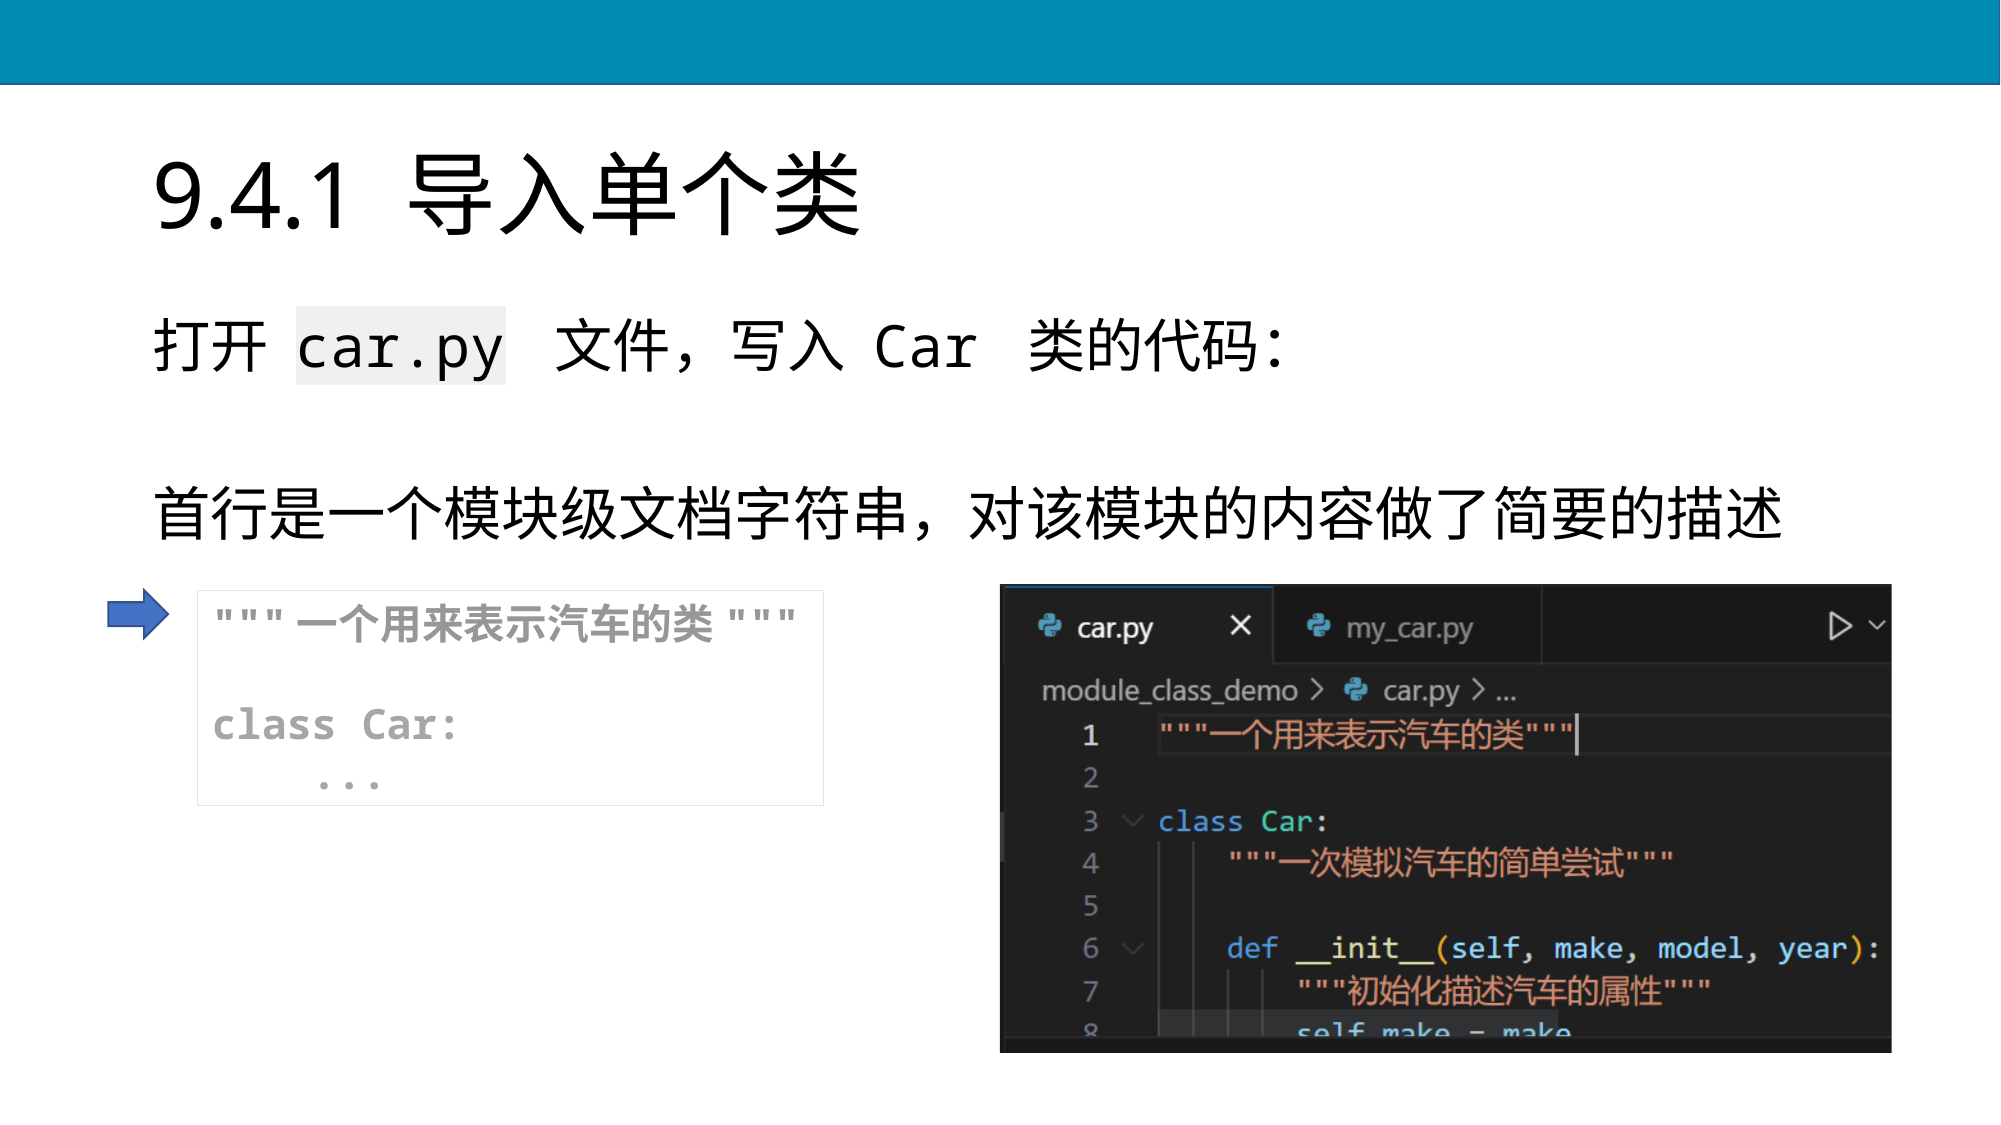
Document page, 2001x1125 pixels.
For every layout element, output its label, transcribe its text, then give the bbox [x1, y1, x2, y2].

text_box [107, 587, 170, 641]
picture [999, 584, 1892, 1053]
title 9.4.1 导入单个类 [137, 115, 1863, 282]
list 打开 car.py 文件，写入 Car 类的代码： 首行是一个模块级文档字符串，对该模块的内容做了简要的描述 [137, 310, 1863, 1024]
text_box """一个用来表示汽车的类""" class Car: ... [197, 590, 824, 806]
